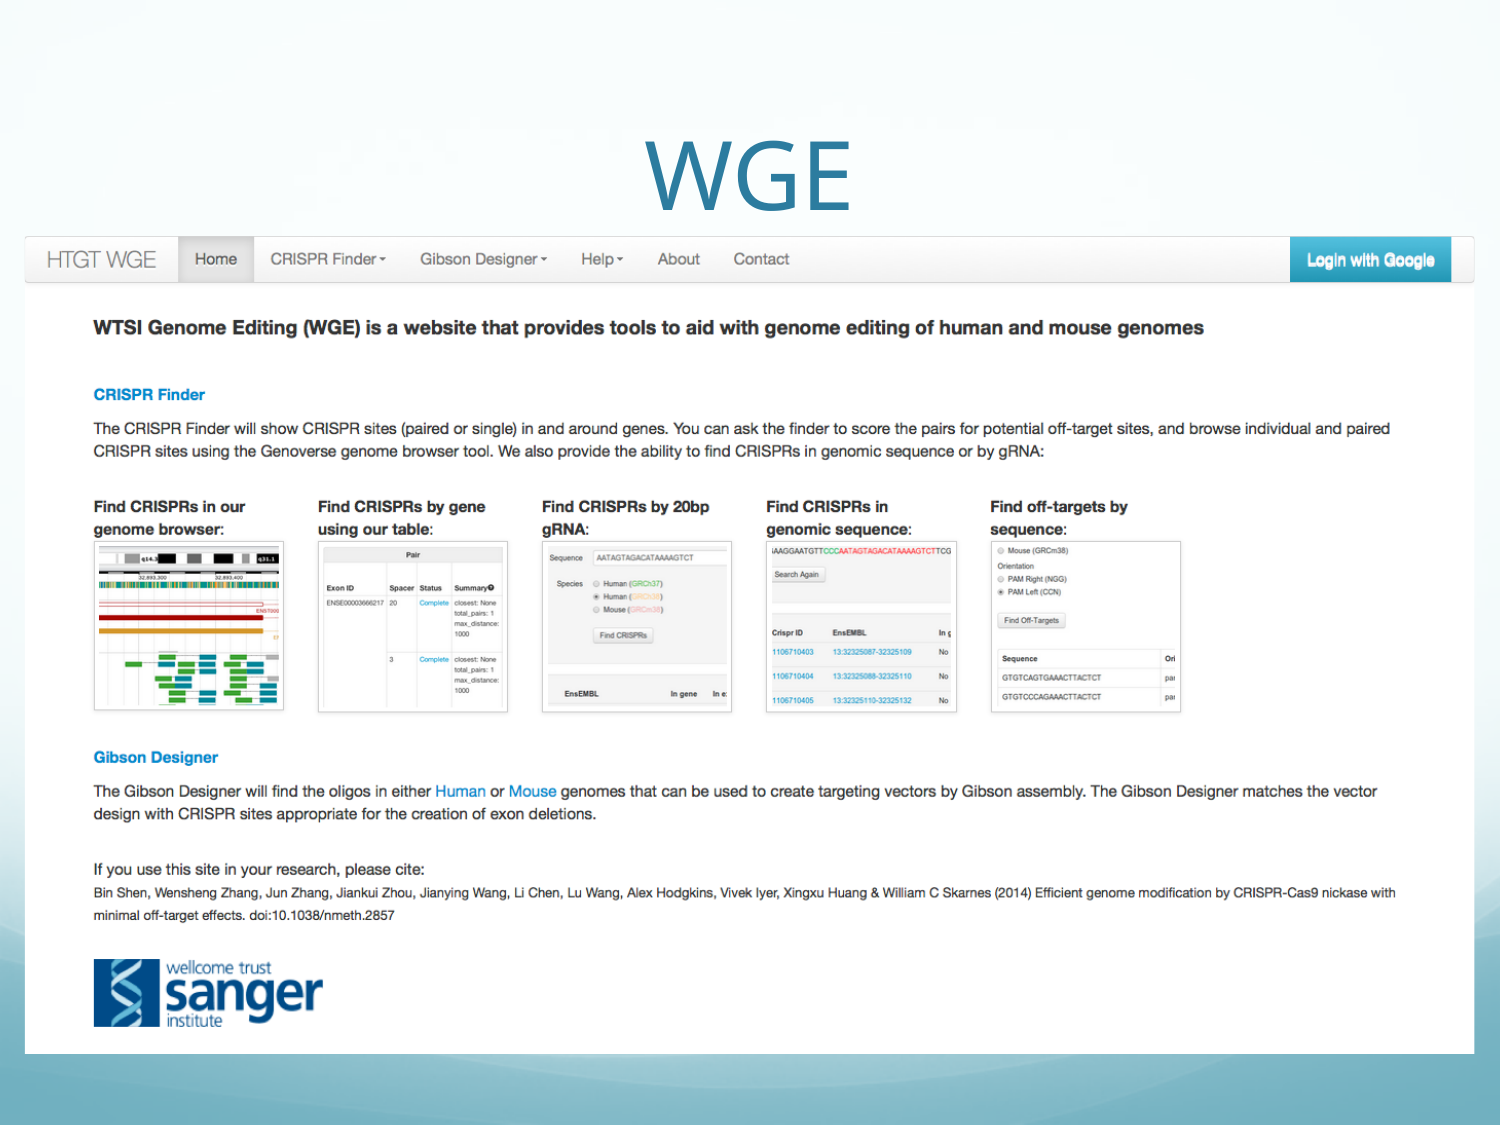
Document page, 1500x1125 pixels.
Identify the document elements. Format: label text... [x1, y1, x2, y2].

picture [24, 236, 1475, 1055]
title WGE [90, 17, 1410, 233]
